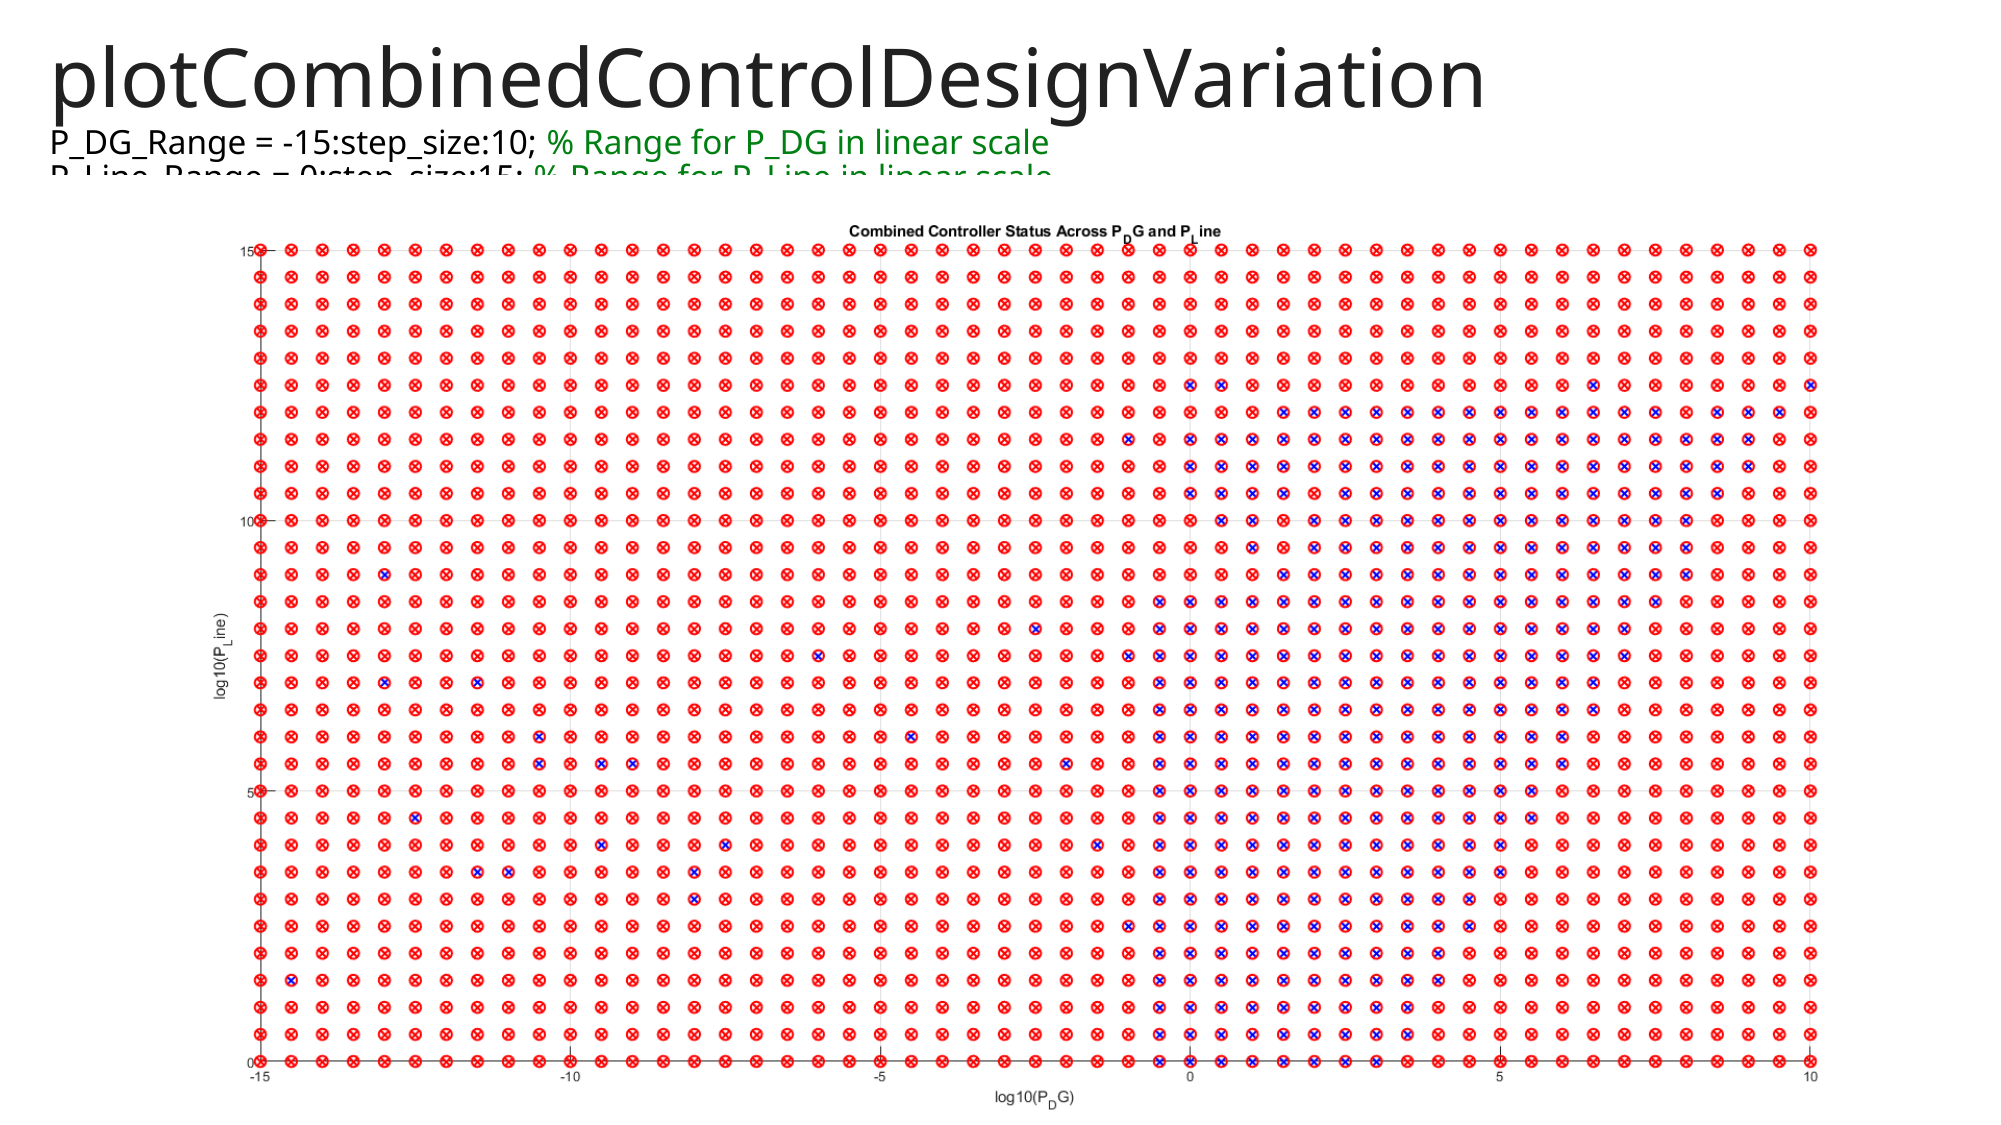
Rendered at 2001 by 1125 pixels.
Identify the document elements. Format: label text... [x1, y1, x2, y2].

title plotCombinedControlDesignVariation P_DG_Range = -15:step_size:10; % Range for P_DG in linear scale P_Line_Range = 0:step_size:15; % Range for P_Line in linear scale [34, 28, 1760, 175]
picture [0, 175, 2000, 1125]
